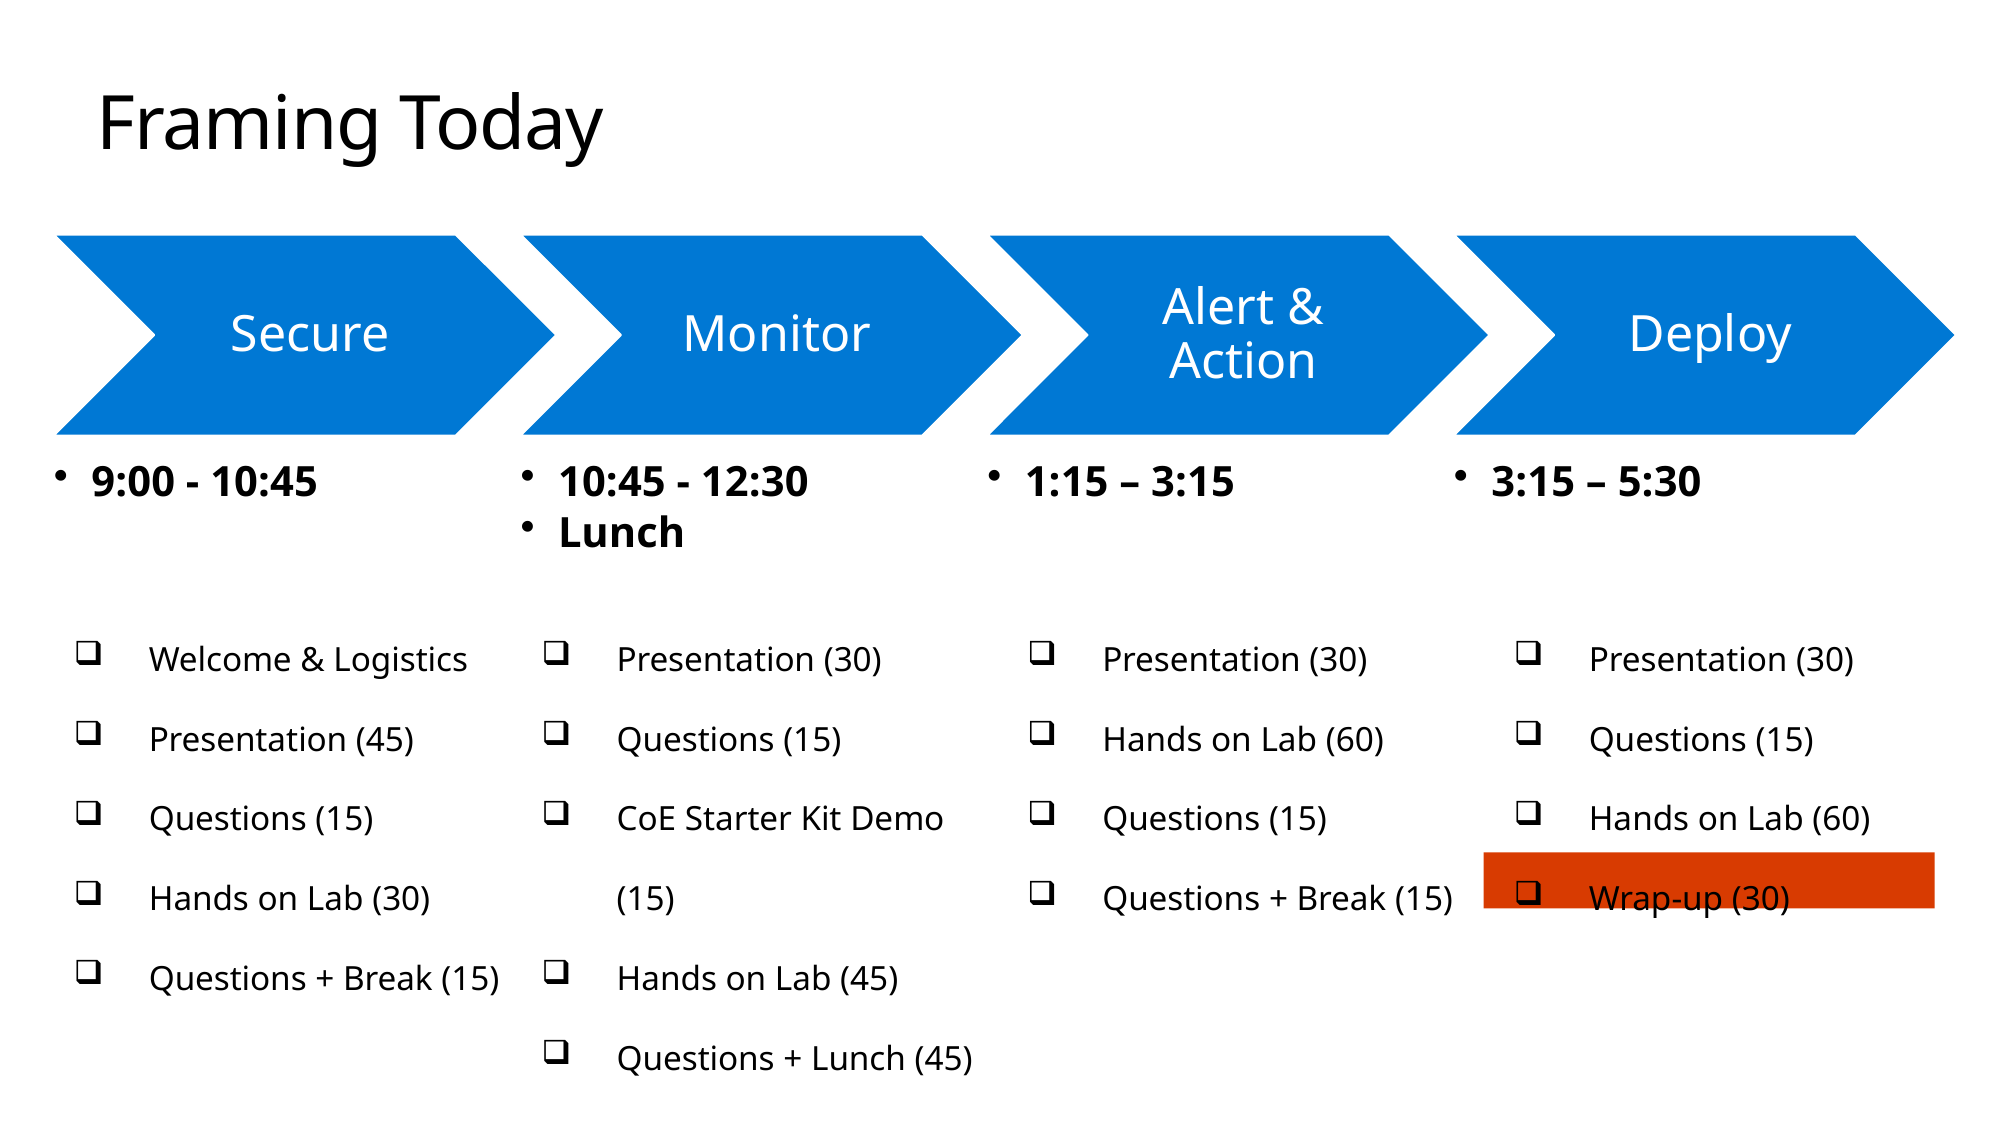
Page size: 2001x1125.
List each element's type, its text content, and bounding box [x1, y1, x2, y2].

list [52, 233, 1958, 583]
text_box [1483, 852, 1514, 909]
text_box [1904, 852, 1935, 909]
text_box Presentation (30) Hands on Lab (60) Questions (15) Questions + Break (15) [1027, 597, 1479, 918]
title Framing Today [96, 75, 1904, 166]
text_box Presentation (30) Questions (15) Hands on Lab (60) Wrap-up (30) [1514, 597, 1904, 918]
text_box Presentation (30) Questions (15) CoE Starter Kit Demo (15) Hands on Lab (45) Questions + Lunch (45) [541, 597, 993, 1077]
text_box Welcome & Logistics Presentation (45) Questions (15) Hands on Lab (30) Questions + Break (15) [73, 597, 507, 998]
